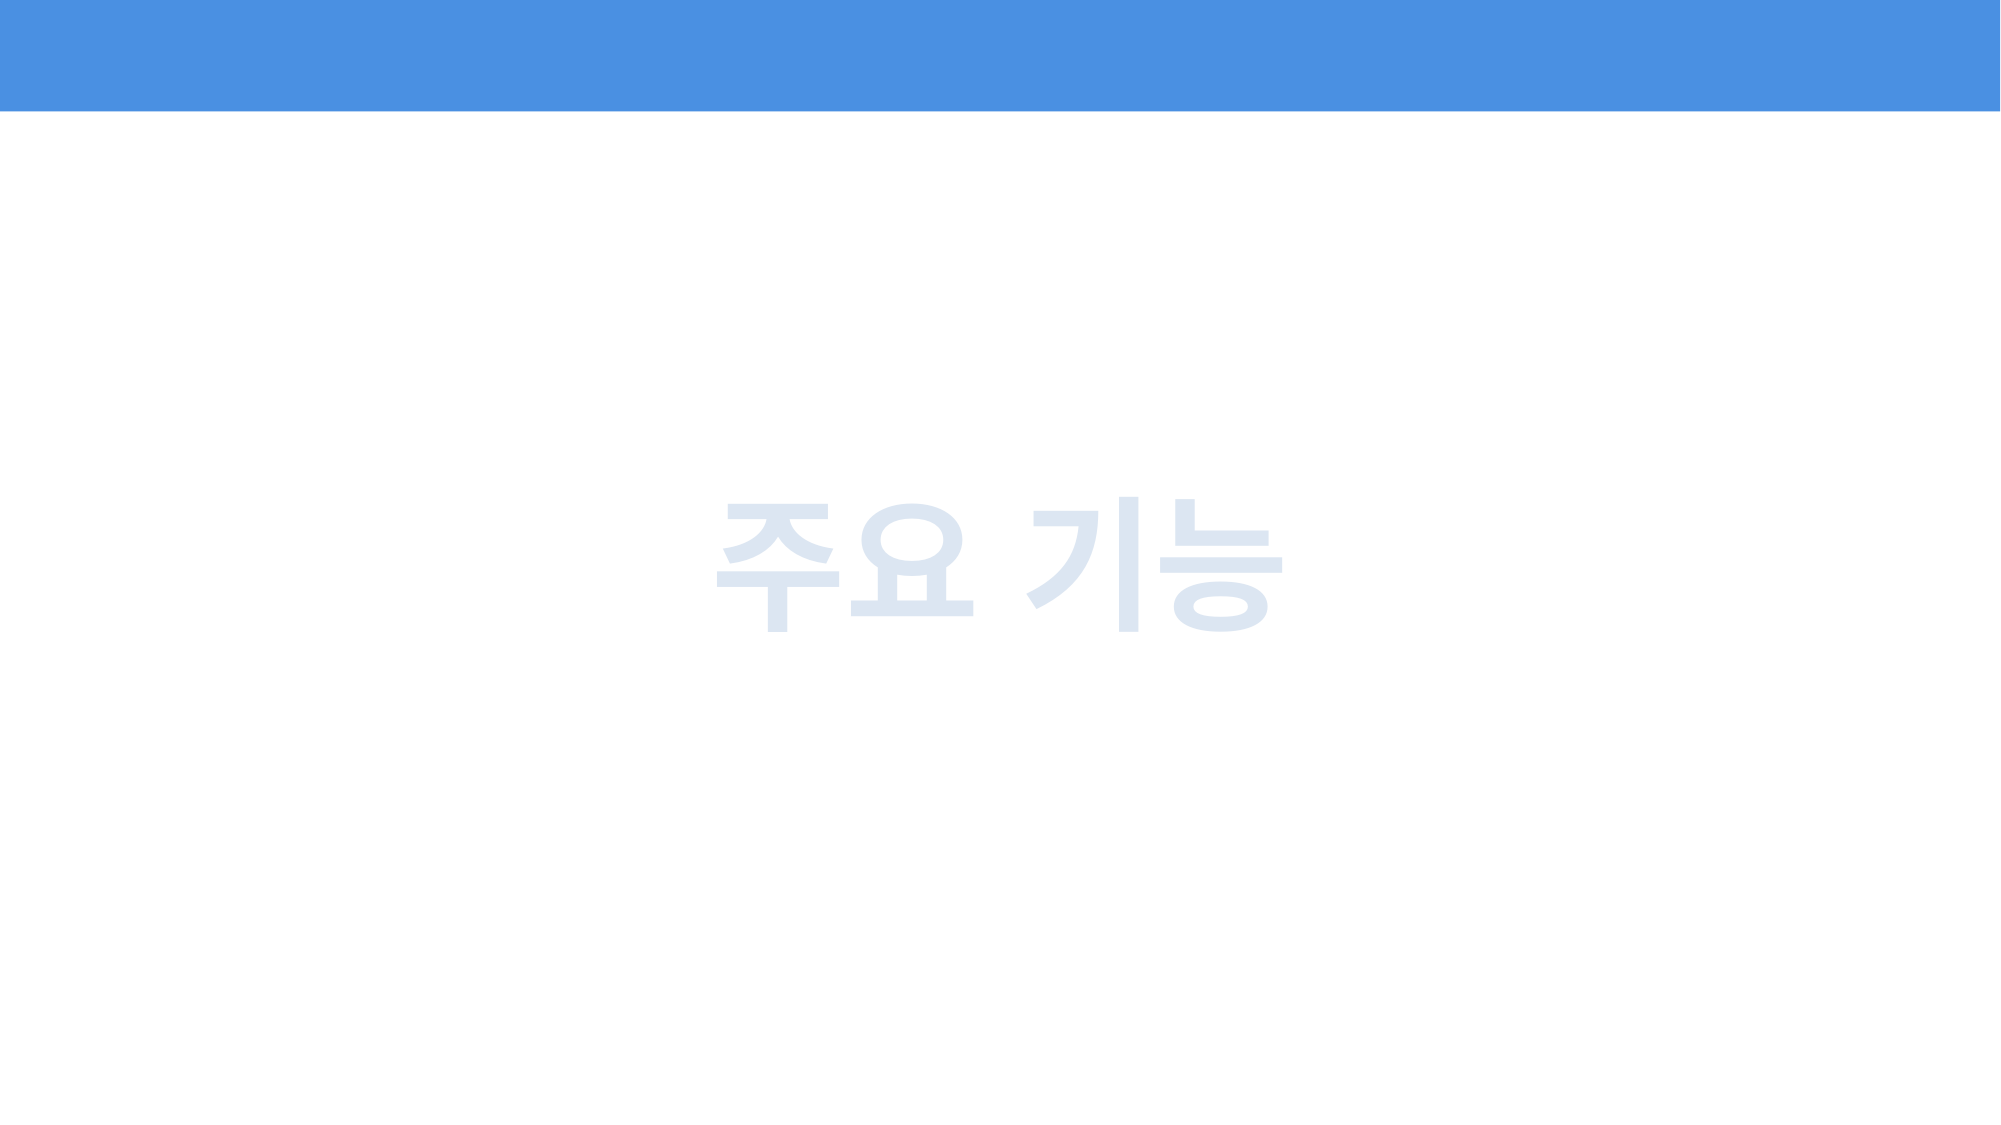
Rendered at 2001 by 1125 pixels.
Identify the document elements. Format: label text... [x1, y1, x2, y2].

text_box 주요 기능 [696, 466, 1304, 657]
picture [0, 0, 2001, 1125]
